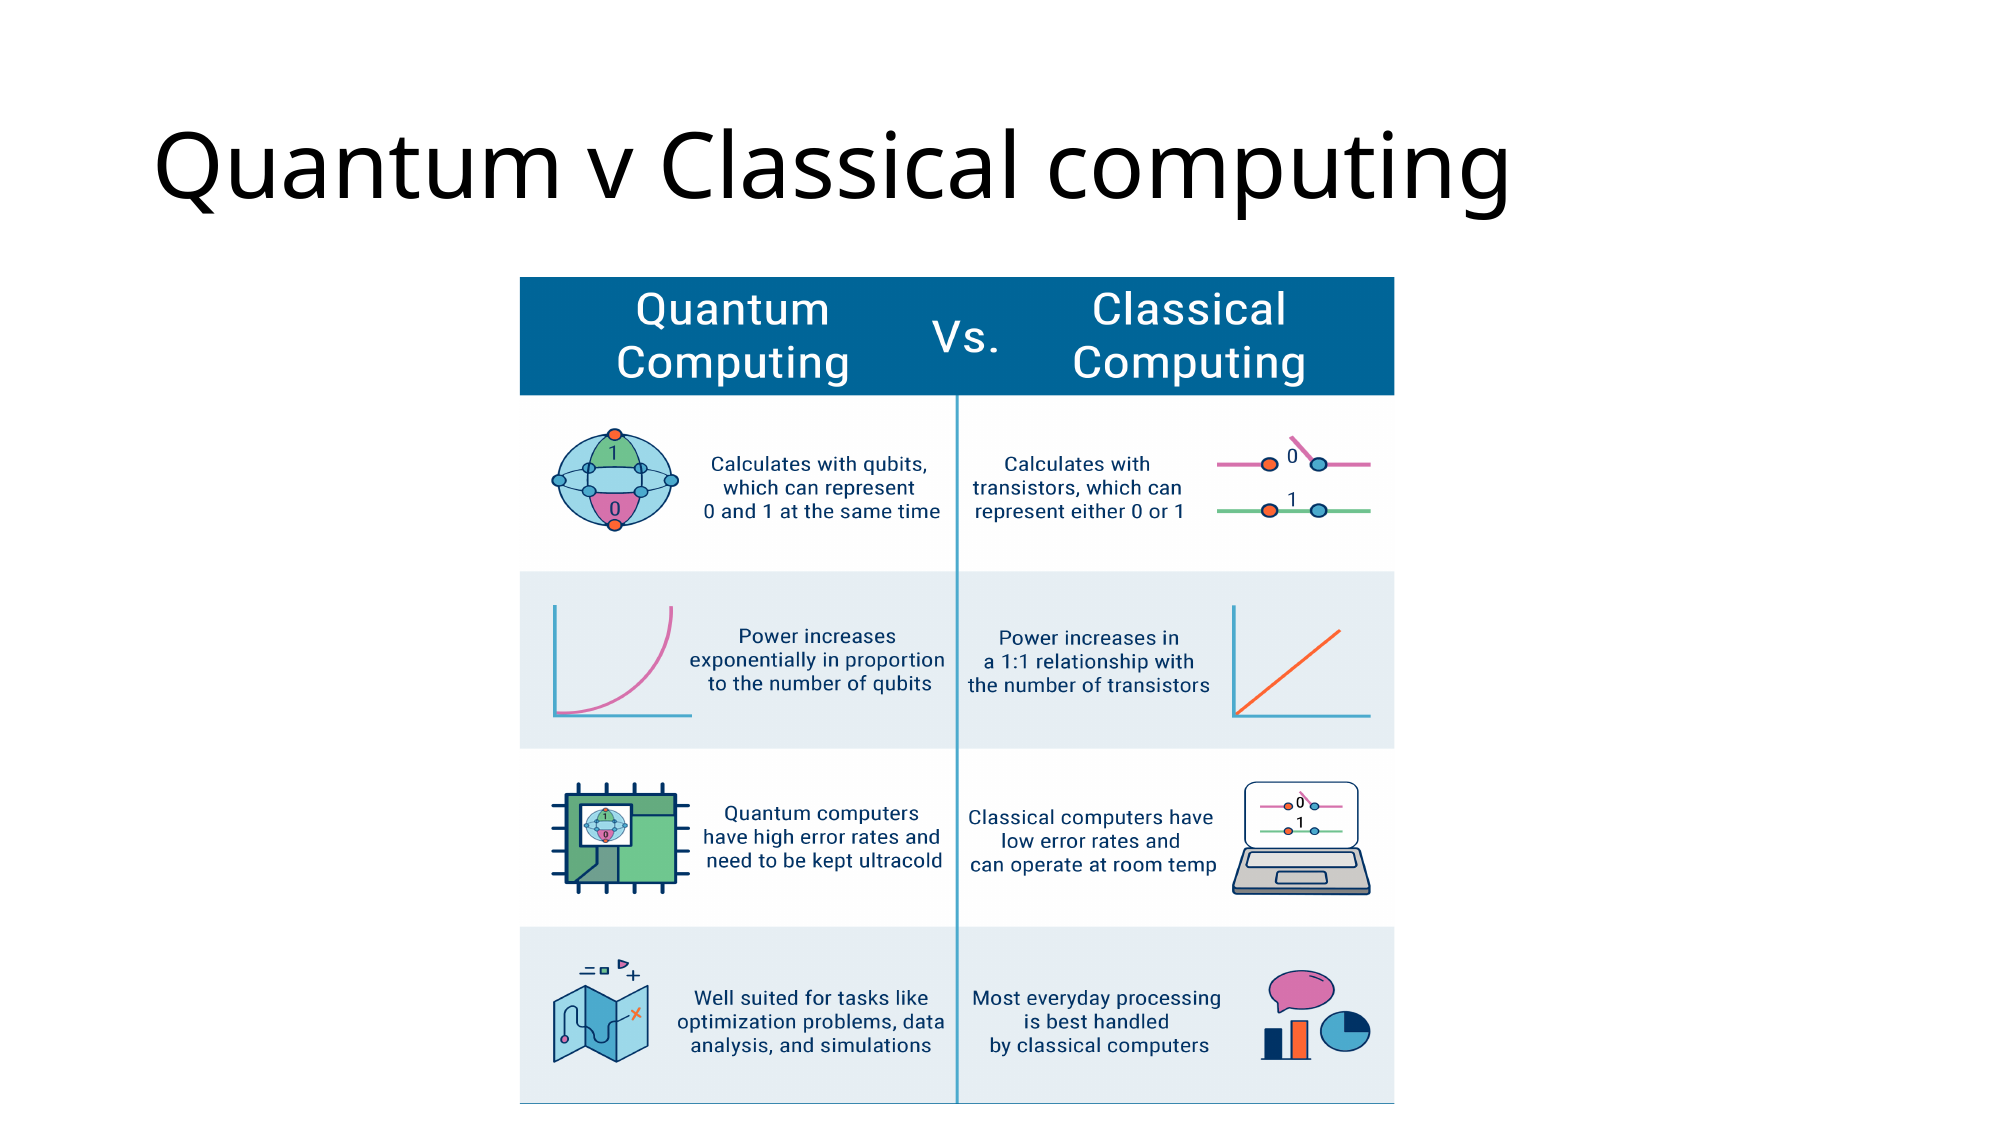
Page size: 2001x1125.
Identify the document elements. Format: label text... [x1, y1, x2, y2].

title Quantum v Classical computing [137, 59, 1863, 278]
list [519, 277, 1395, 1104]
